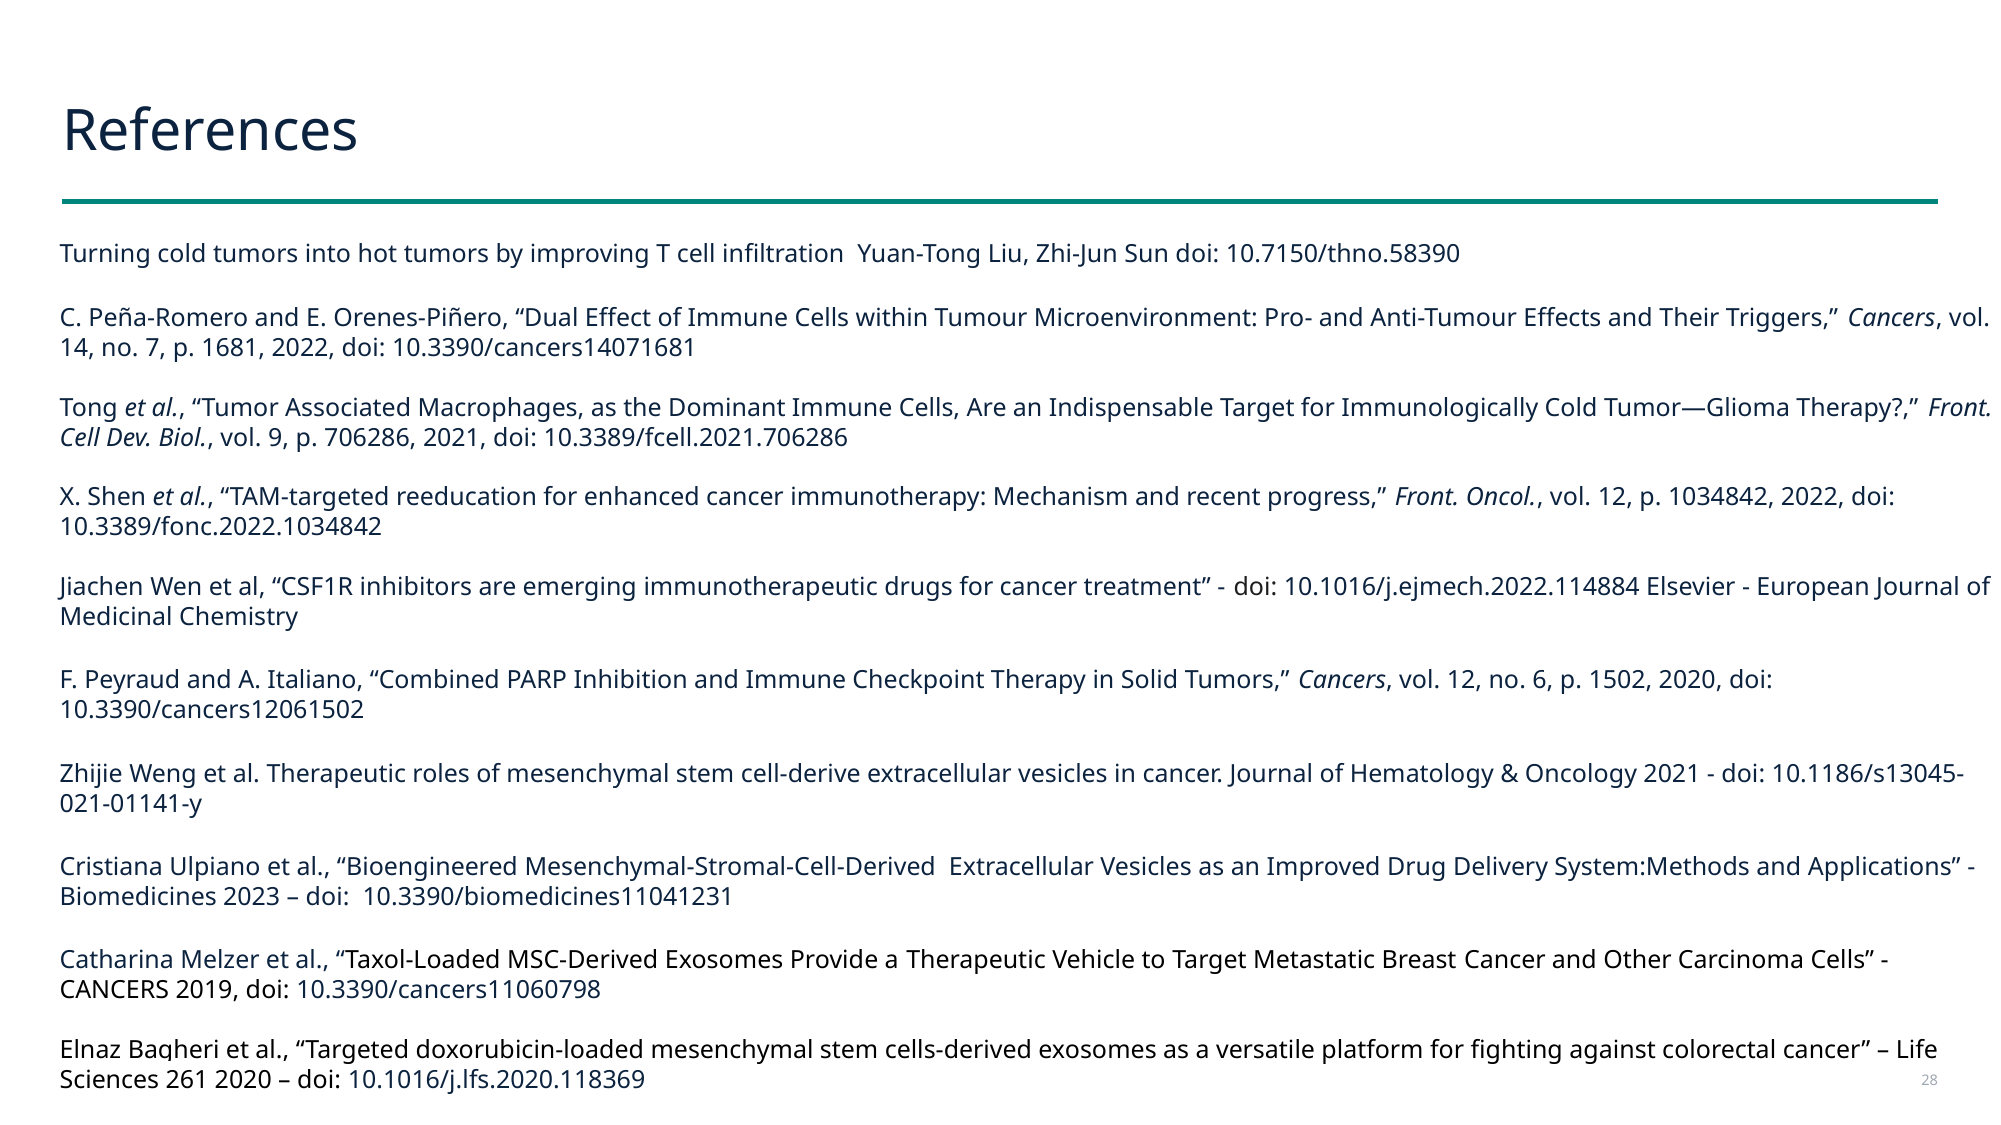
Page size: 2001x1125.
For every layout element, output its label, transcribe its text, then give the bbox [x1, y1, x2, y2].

title References [62, 62, 1297, 202]
list Turning cold tumors into hot tumors by improving T cell infiltration Yuan-Tong Liu, Zhi-Jun Sun doi: 10.7150/thno.58390 C. Peña-Romero and E. Orenes-Piñero, “Dual Effect of Immune Cells within Tumour Microenvironment: Pro- and Anti-Tumour Effects and Their Triggers,” Cancers, vol. 14, no. 7, p. 1681, 2022, doi: 10.3390/cancers14071681 Tong et al., “Tumor Associated Macrophages, as the Dominant Immune Cells, Are an Indispensable Target for Immunologically Cold Tumor—Glioma Therapy?,” Front. Cell Dev. Biol., vol. 9, p. 706286, 2021, doi: 10.3389/fcell.2021.706286 X. Shen et al., “TAM-targeted reeducation for enhanced cancer immunotherapy: Mechanism and recent progress,” Front. Oncol., vol. 12, p. 1034842, 2022, doi: 10.3389/fonc.2022.1034842 Jiachen Wen et al, “CSF1R inhibitors are emerging immunotherapeutic drugs for cancer treatment” - doi: 10.1016/j.ejmech.2022.114884 Elsevier - European Journal of Medicinal Chemistry F. Peyraud and A. Italiano, “Combined PARP Inhibition and Immune Checkpoint Therapy in Solid Tumors,” Cancers, vol. 12, no. 6, p. 1502, 2020, doi: 10.3390/cancers12061502 Zhijie Weng et al. Therapeutic roles of mesenchymal stem cell-derive extracellular vesicles in cancer. Journal of Hematology & Oncology 2021 - doi: 10.1186/s13045- 021-01141-y Cristiana Ulpiano et al., “Bioengineered Mesenchymal-Stromal-Cell-Derived Extracellular Vesicles as an Improved Drug Delivery System:Methods and Applications” - Biomedicines 2023 – doi: 10.3390/biomedicines11041231 Catharina Melzer et al., “Taxol-Loaded MSC-Derived Exosomes Provide a Therapeutic Vehicle to Target Metastatic Breast Cancer and Other Carcinoma Cells” - CANCERS 2019, doi: 10.3390/cancers11060798 Elnaz Bagheri et al., “Targeted doxorubicin-loaded mesenchymal stem cells-derived exosomes as a versatile platform for fighting against colorectal cancer” – Life Sciences 261 2020 – doi: 10.1016/j.lfs.2020.118369 [59, 237, 2000, 1125]
slide_number 28 [1900, 1062, 1938, 1099]
